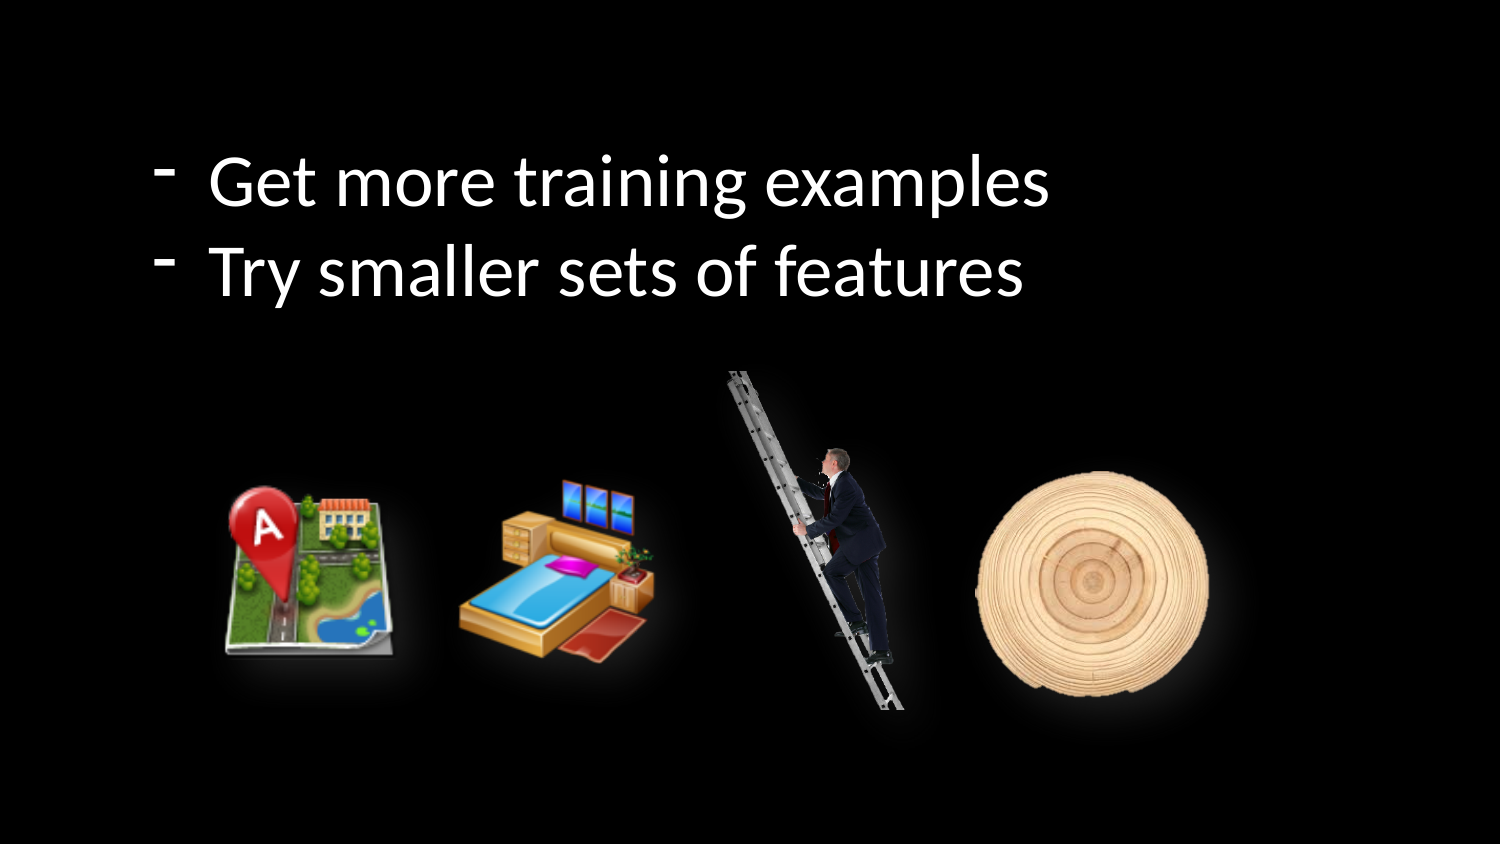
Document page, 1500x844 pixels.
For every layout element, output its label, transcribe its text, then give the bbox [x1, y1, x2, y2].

picture [456, 471, 657, 673]
picture [702, 371, 929, 710]
text_box Get more training examples Try smaller sets of features [137, 123, 1375, 319]
picture [974, 471, 1213, 705]
picture [215, 477, 404, 666]
